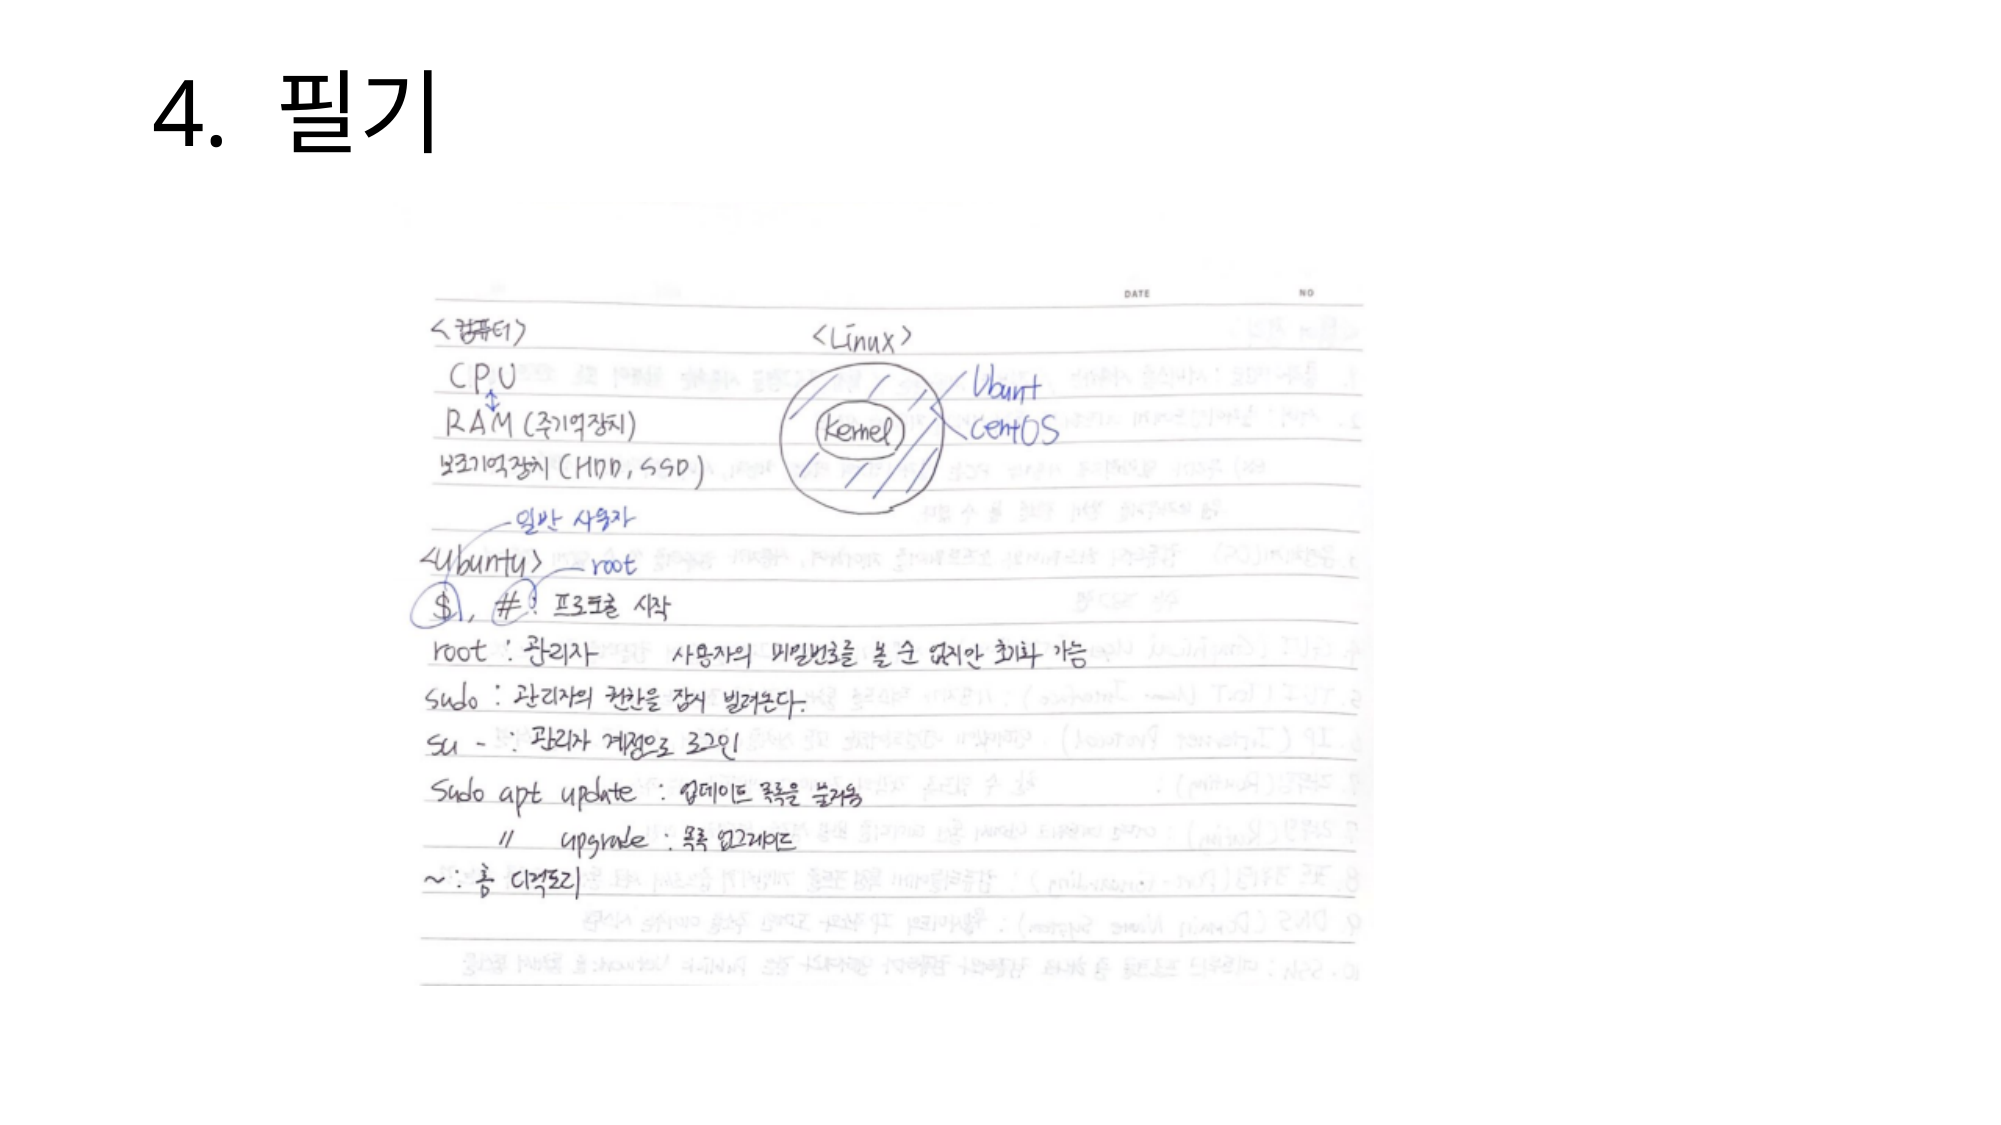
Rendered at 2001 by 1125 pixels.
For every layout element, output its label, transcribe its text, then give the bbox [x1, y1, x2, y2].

picture [393, 202, 1374, 986]
text_box 4. 필기 [137, 59, 1863, 278]
